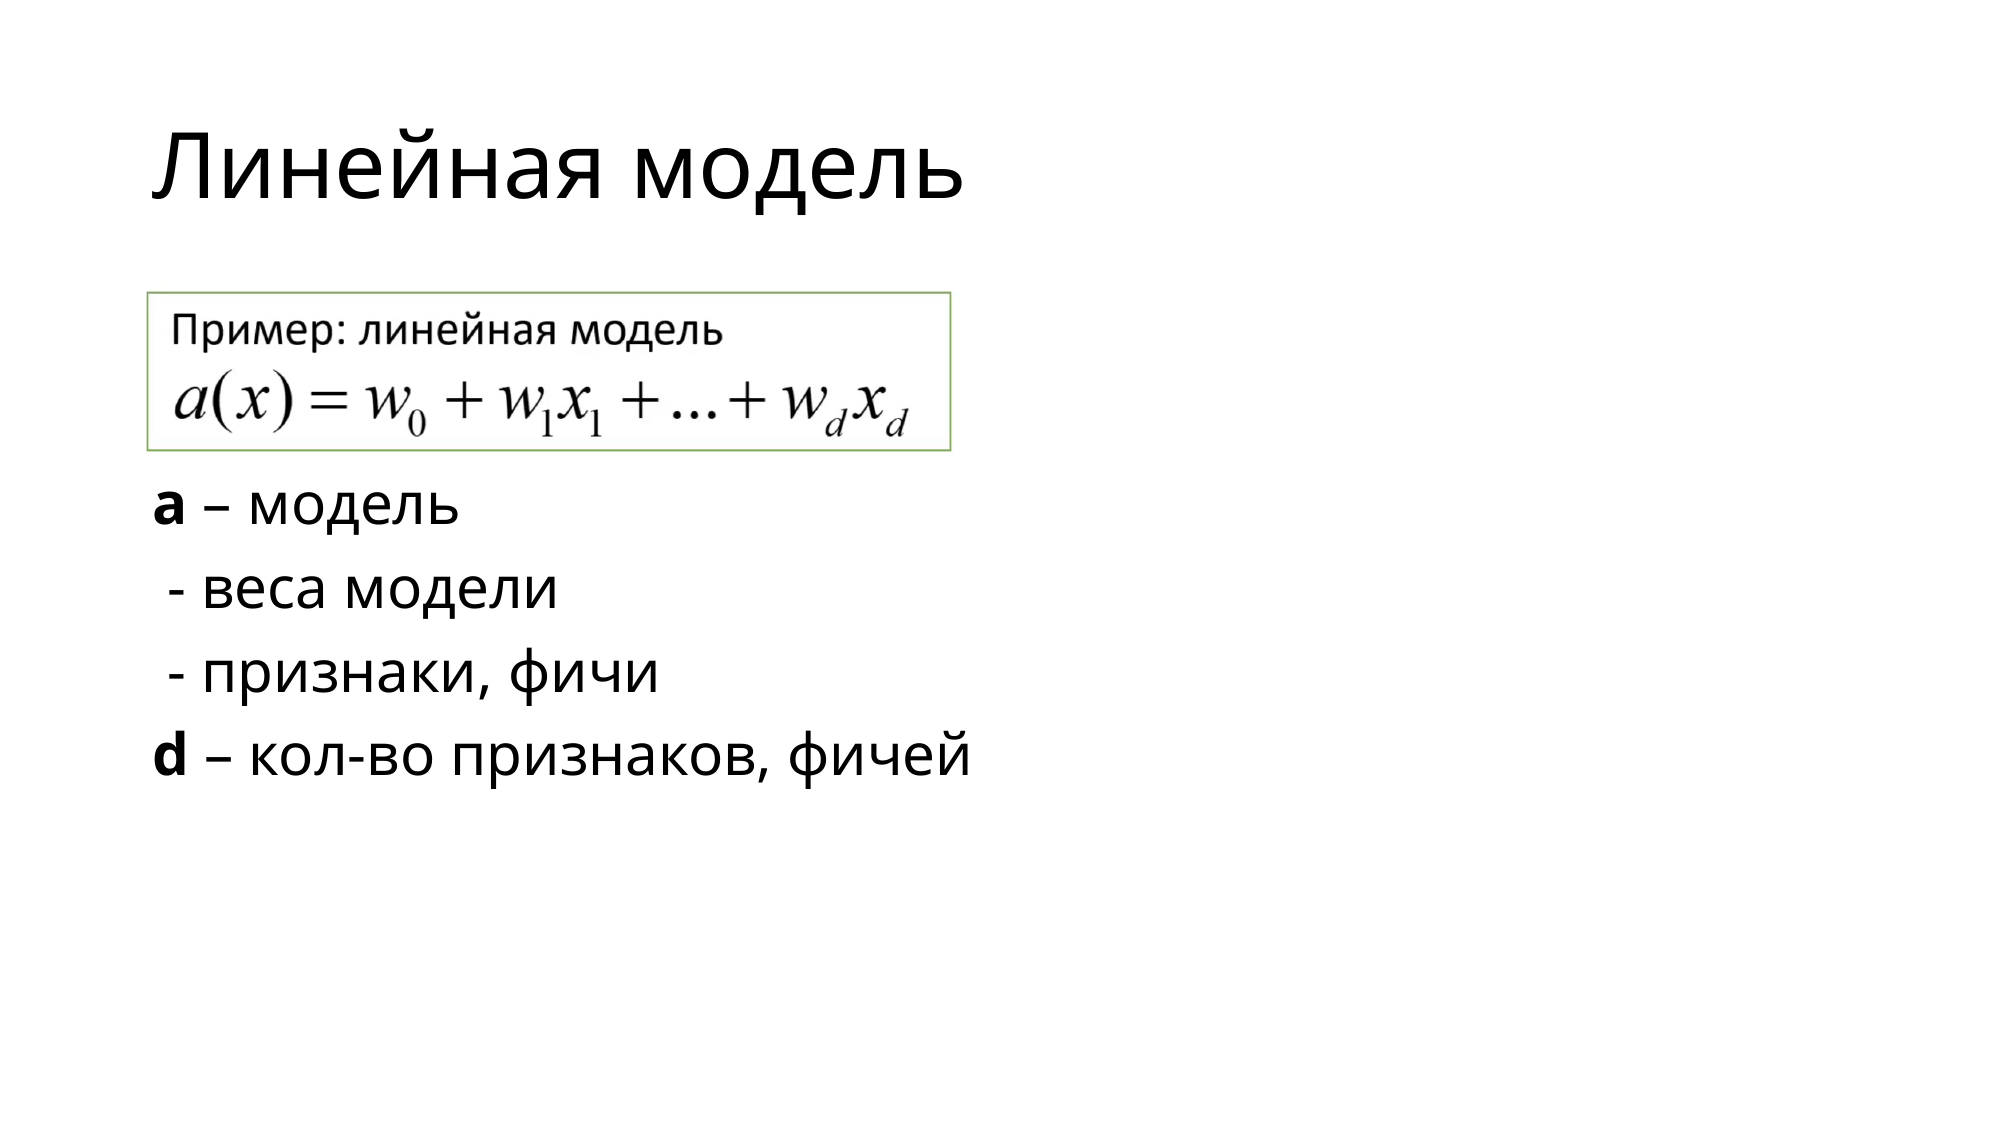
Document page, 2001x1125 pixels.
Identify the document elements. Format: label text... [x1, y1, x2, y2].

picture [132, 276, 972, 471]
title Линейная модель [137, 59, 1863, 278]
text_box [930, 655, 1788, 761]
